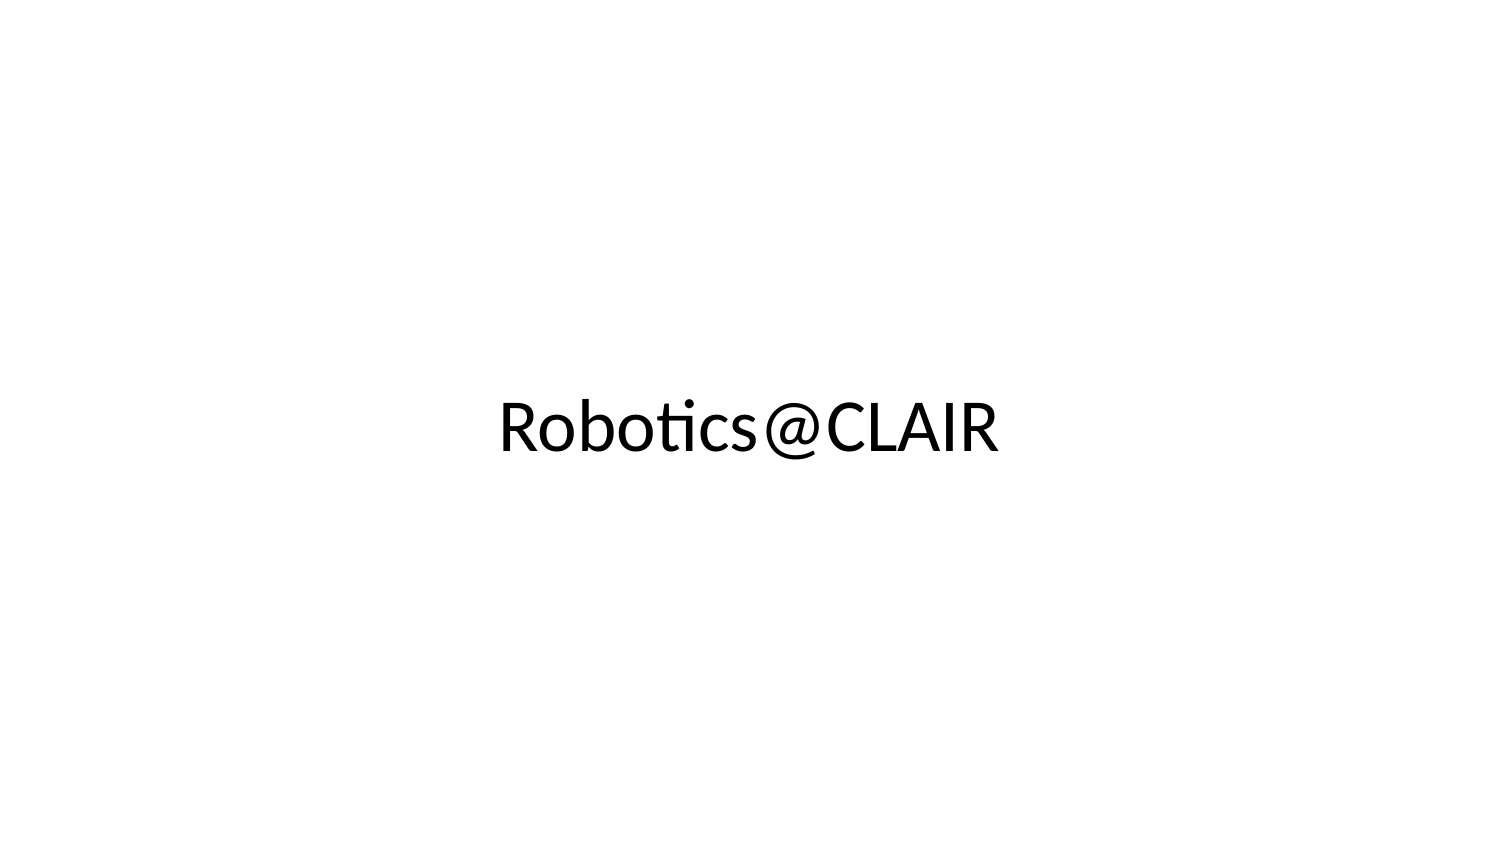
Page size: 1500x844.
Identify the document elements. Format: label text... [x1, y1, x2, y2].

title Robotics@CLAIR [51, 352, 1449, 491]
